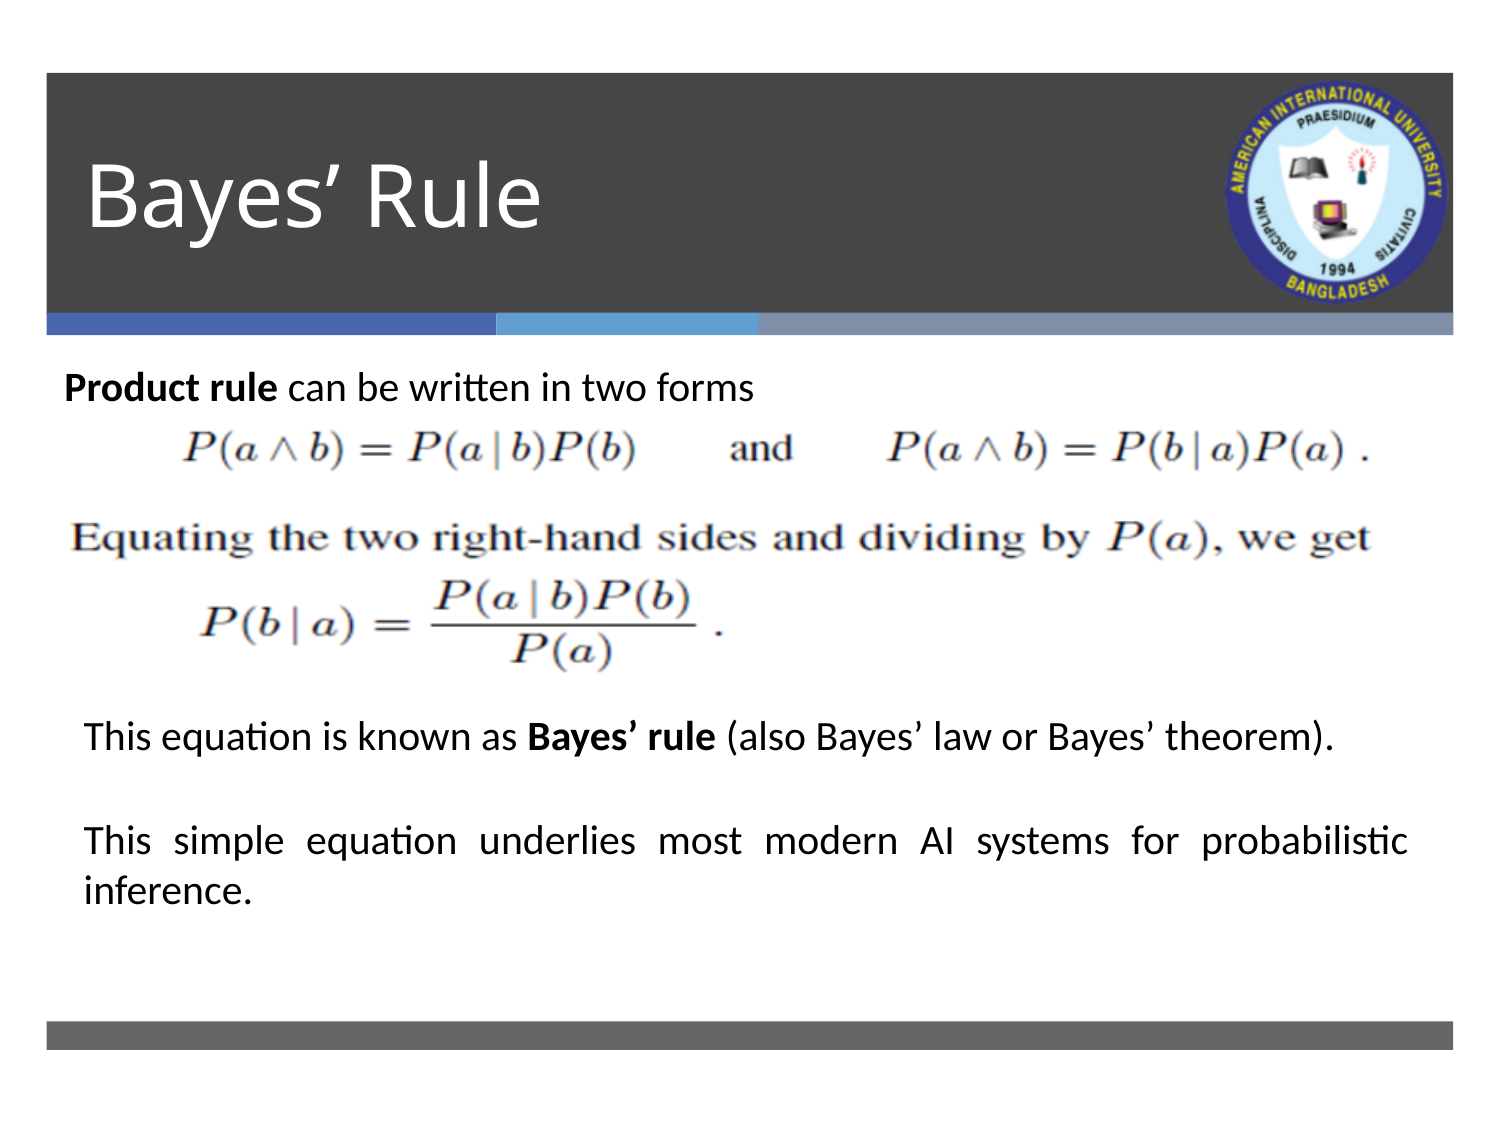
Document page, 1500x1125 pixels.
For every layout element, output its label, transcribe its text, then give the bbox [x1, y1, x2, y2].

title Bayes’ Rule [69, 73, 1351, 253]
picture [1220, 75, 1454, 310]
text_box Product rule can be written in two forms [49, 352, 1249, 418]
picture [68, 508, 1471, 715]
text_box This equation is known as Bayes’ rule (also Bayes’ law or Bayes’ theorem). [69, 726, 1445, 766]
text_box This simple equation underlies most modern AI systems for probabilistic inference. [69, 805, 1424, 921]
picture [76, 413, 1451, 487]
